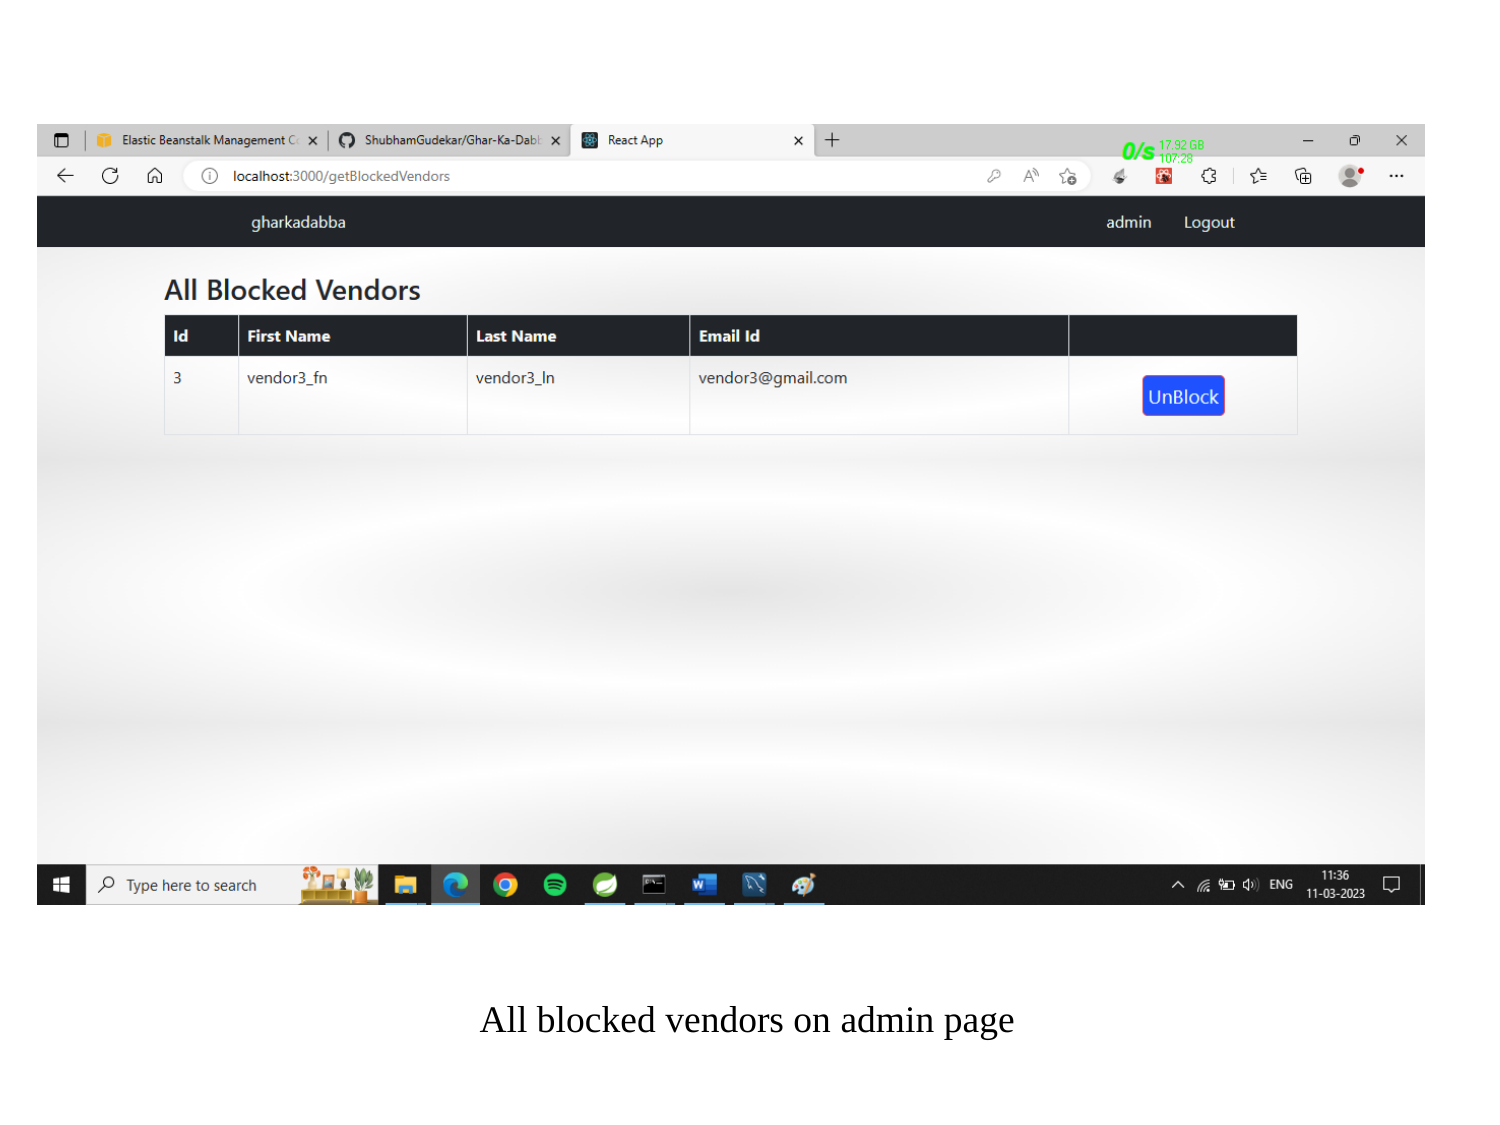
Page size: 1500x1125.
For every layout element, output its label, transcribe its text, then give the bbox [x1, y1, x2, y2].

text_box All blocked vendors on admin page [464, 987, 1031, 1048]
picture [37, 124, 1426, 906]
